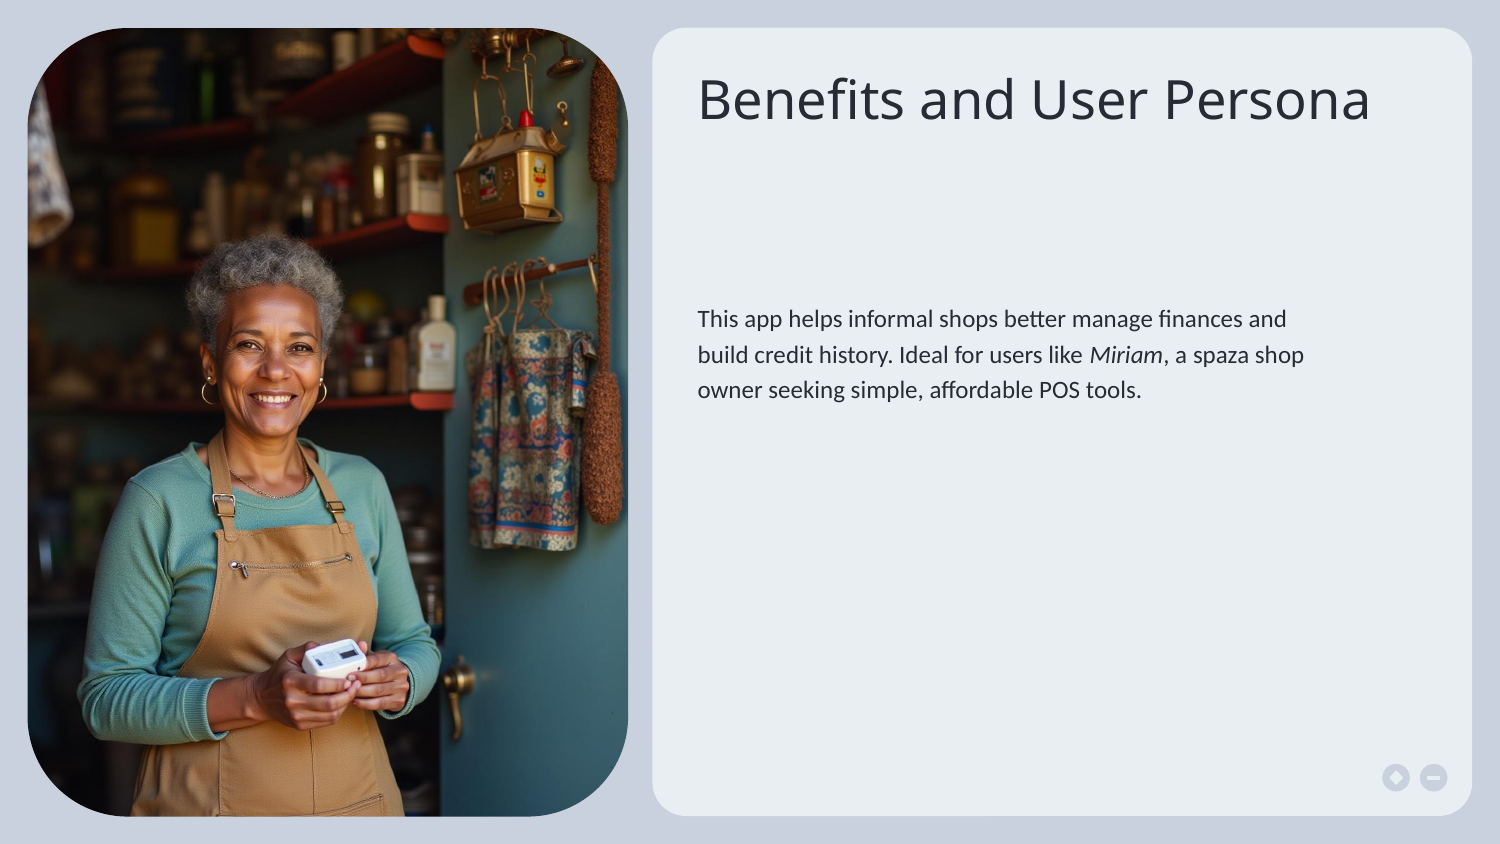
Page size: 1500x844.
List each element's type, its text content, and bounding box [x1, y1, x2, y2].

subtitle This app helps informal shops better manage finances and build credit history. Ideal for users like Miriam, a spaza shop owner seeking simple, affordable POS tools. [682, 281, 1327, 680]
title Benefits and User Persona [682, 50, 1450, 263]
text_box [27, 28, 629, 817]
